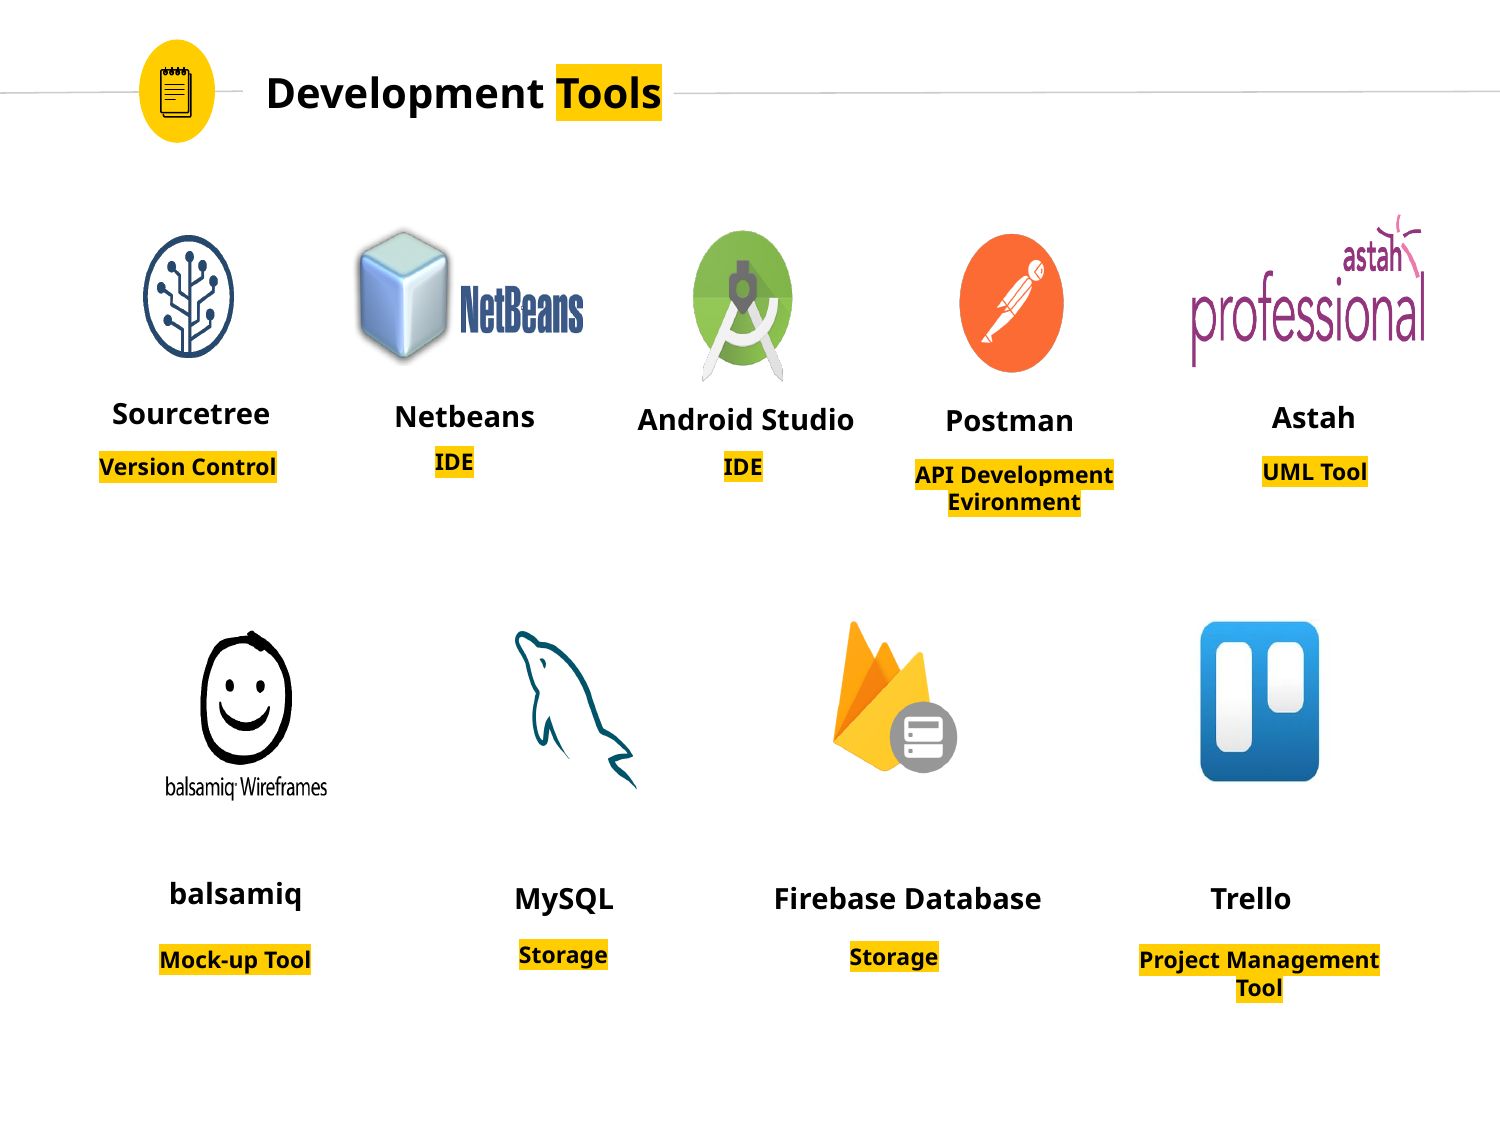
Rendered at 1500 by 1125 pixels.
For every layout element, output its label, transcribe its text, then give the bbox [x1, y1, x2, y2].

text_box Android Studio [622, 393, 870, 444]
text_box UML Tool [1247, 450, 1383, 493]
text_box IDE [708, 444, 778, 488]
text_box Netbeans [379, 390, 550, 441]
text_box [139, 39, 215, 89]
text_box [160, 67, 192, 117]
text_box balsamiq [154, 868, 318, 918]
picture [527, 631, 637, 785]
picture [1149, 619, 1370, 784]
picture [807, 614, 962, 778]
text_box Sourcetree [97, 388, 286, 438]
text_box Storage [834, 935, 954, 978]
text_box Postman [930, 395, 1090, 446]
text_box Firebase Database [758, 872, 1057, 923]
picture [143, 234, 235, 359]
picture [685, 227, 801, 385]
text_box Astah [1257, 391, 1372, 442]
text_box Version Control [84, 445, 292, 488]
text_box [139, 102, 215, 143]
text_box Project Management Tool [1116, 938, 1403, 1009]
text_box API Development Evironment [864, 452, 1165, 523]
picture [350, 222, 590, 367]
text_box Trello [1195, 872, 1307, 923]
text_box Storage [504, 933, 623, 976]
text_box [673, 90, 1500, 94]
picture [1175, 195, 1439, 378]
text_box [196, 90, 244, 94]
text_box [0, 90, 155, 94]
picture [515, 638, 637, 791]
text_box MySQL [499, 872, 629, 923]
text_box Development Tools [250, 44, 703, 140]
picture [959, 233, 1064, 373]
text_box IDE [420, 440, 489, 483]
picture [153, 621, 338, 812]
text_box Mock-up Tool [144, 937, 327, 980]
